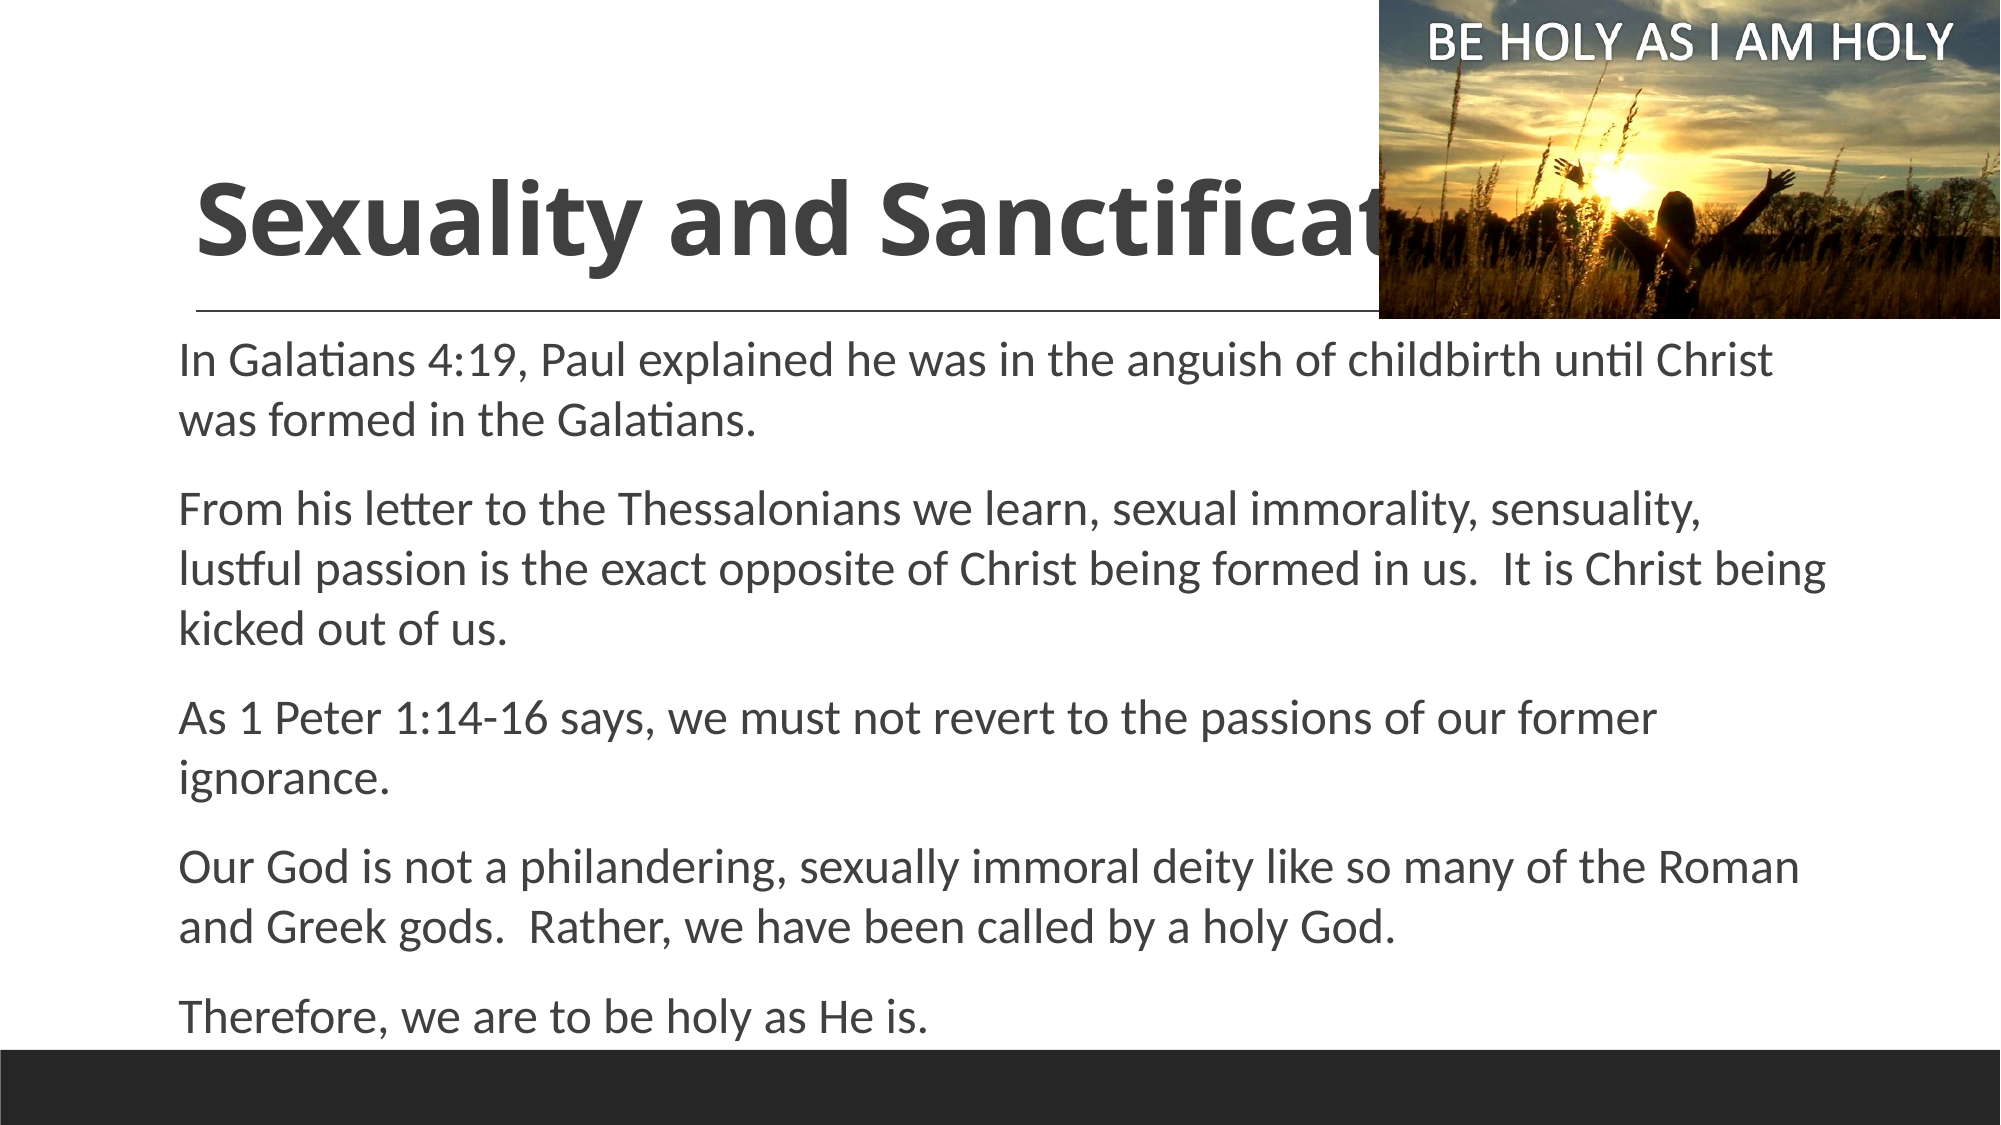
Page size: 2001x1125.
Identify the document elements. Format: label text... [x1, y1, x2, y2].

picture [1379, 0, 2000, 320]
list In Galatians 4:19, Paul explained he was in the anguish of childbirth until Christ was formed in the Galatians. From his letter to the Thessalonians we learn, sexual immorality, sensuality, lustful passion is the exact opposite of Christ being formed in us. It is Christ being kicked out of us. As 1 Peter 1:14-16 says, we must not revert to the passions of our former ignorance. Our God is not a philandering, sexually immoral deity like so many of the Roman and Greek gods. Rather, we have been called by a holy God. Therefore, we are to be holy as He is. [163, 318, 1830, 1052]
title Sexuality and Sanctification [180, 47, 1376, 285]
